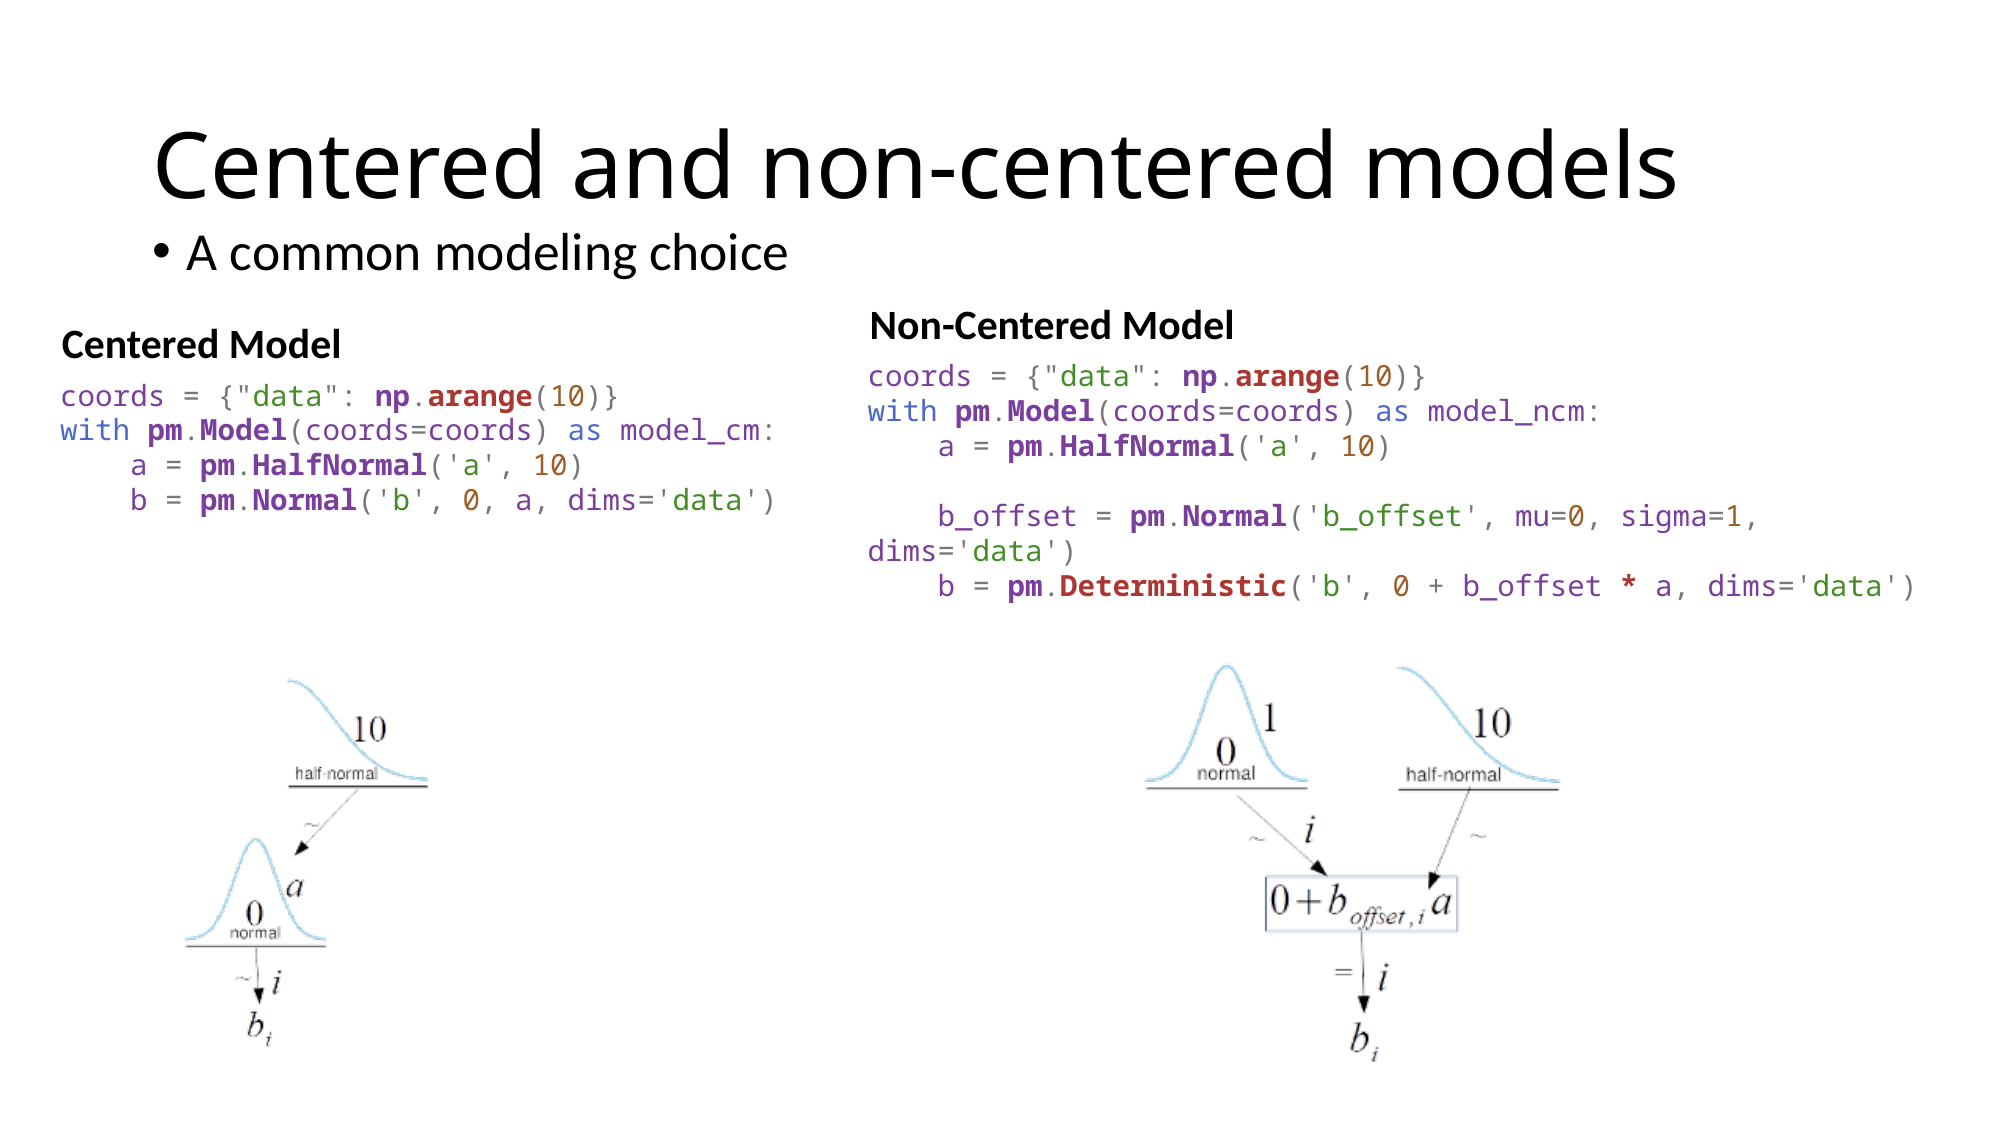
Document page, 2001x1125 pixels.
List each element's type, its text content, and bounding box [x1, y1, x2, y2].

text_box Non-Centered Model [854, 290, 1250, 356]
picture [1140, 661, 1565, 1068]
text_box coords = {"data": np.arange(10)} with pm.Model(coords=coords) as model_ncm: a = pm.HalfNormal('a', 10) b_offset = pm.Normal('b_offset', mu=0, sigma=1, dims='data') b = pm.Deterministic('b', 0 + b_offset * a, dims='data') [852, 349, 1955, 610]
list A common modeling choice [137, 217, 1863, 291]
picture [168, 676, 433, 1051]
text_box coords = {"data": np.arange(10)} with pm.Model(coords=coords) as model_cm: a = pm.HalfNormal('a', 10) b = pm.Normal('b', 0, a, dims='data') [45, 369, 825, 524]
title Centered and non-centered models [137, 59, 1863, 217]
text_box Centered Model [47, 309, 357, 375]
